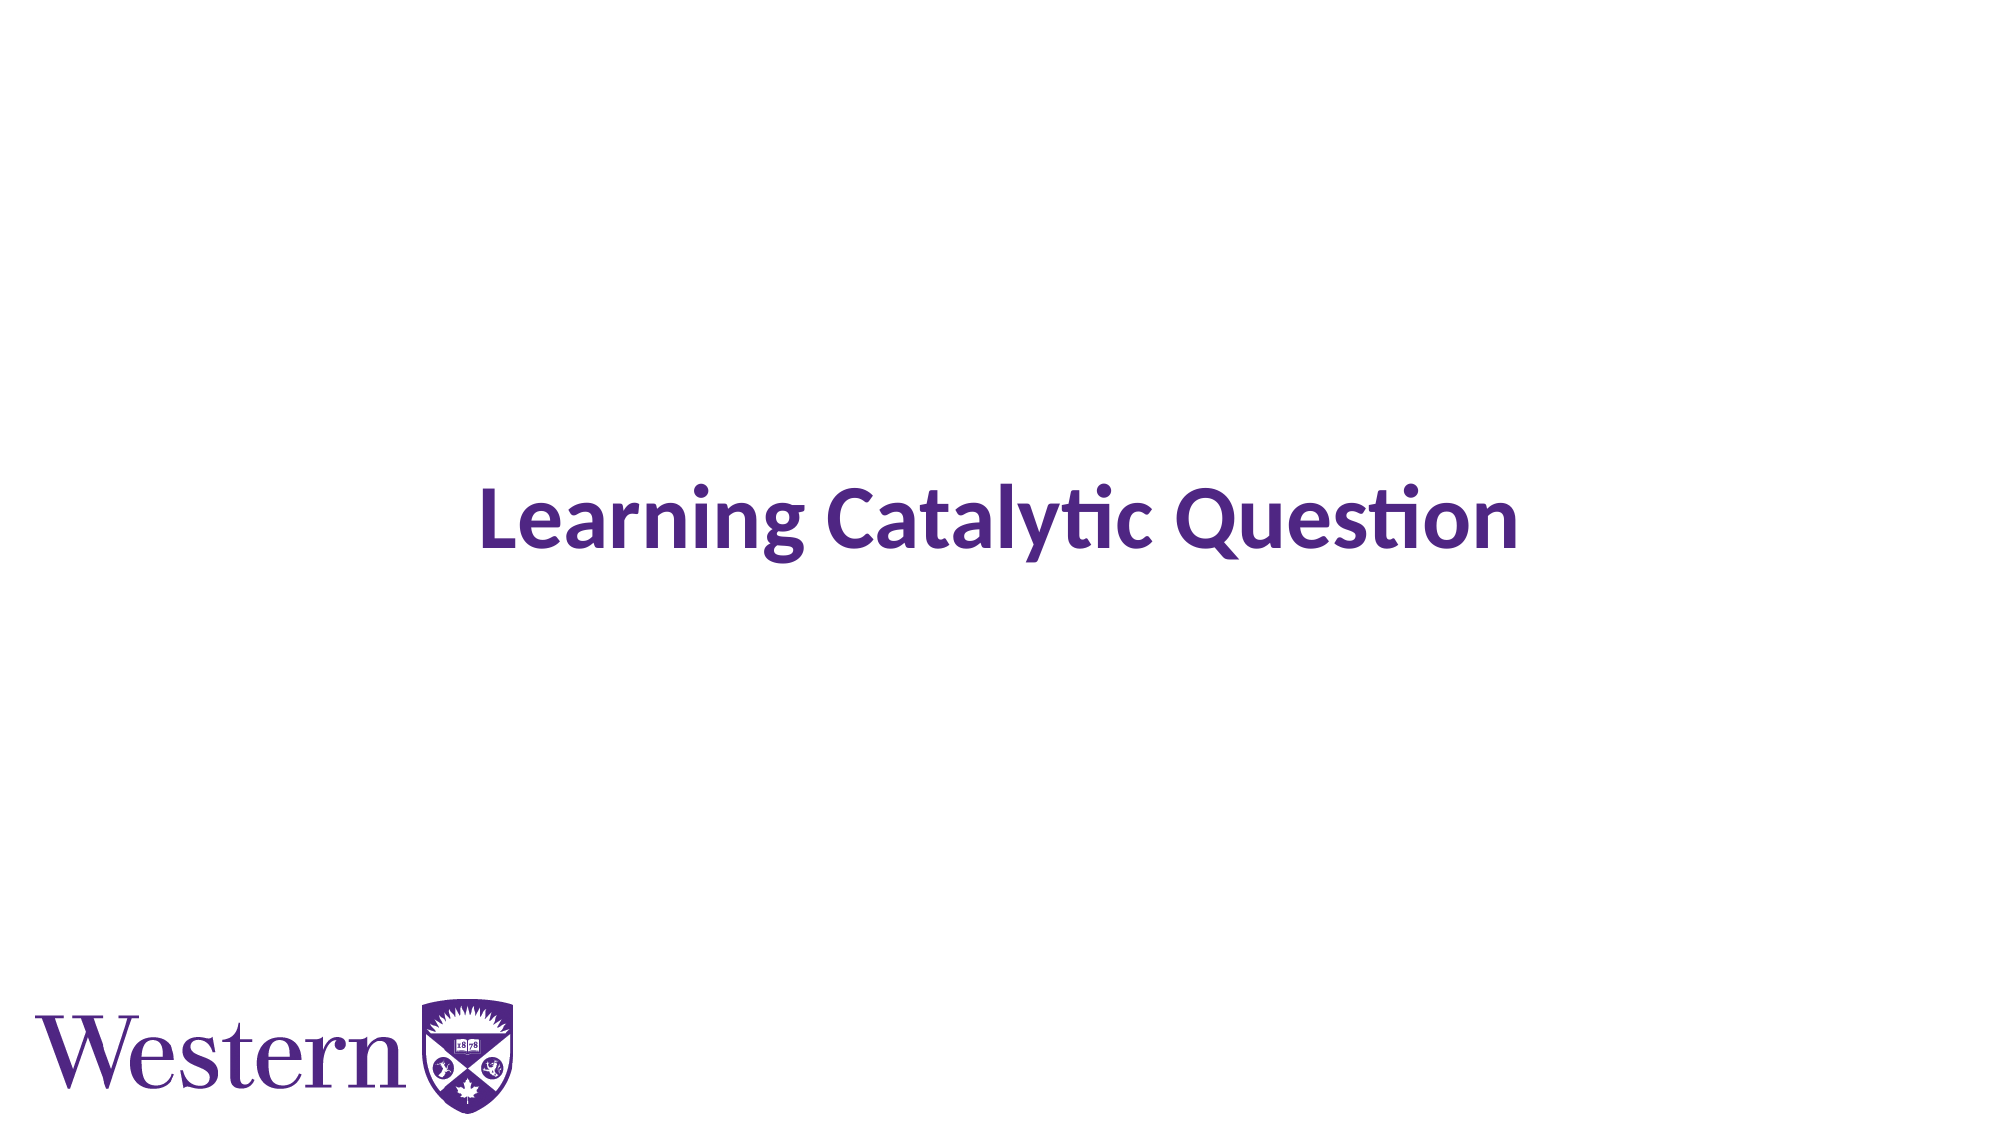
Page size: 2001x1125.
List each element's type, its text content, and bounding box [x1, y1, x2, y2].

title Learning Catalytic Question [249, 184, 1750, 576]
picture [35, 999, 513, 1114]
